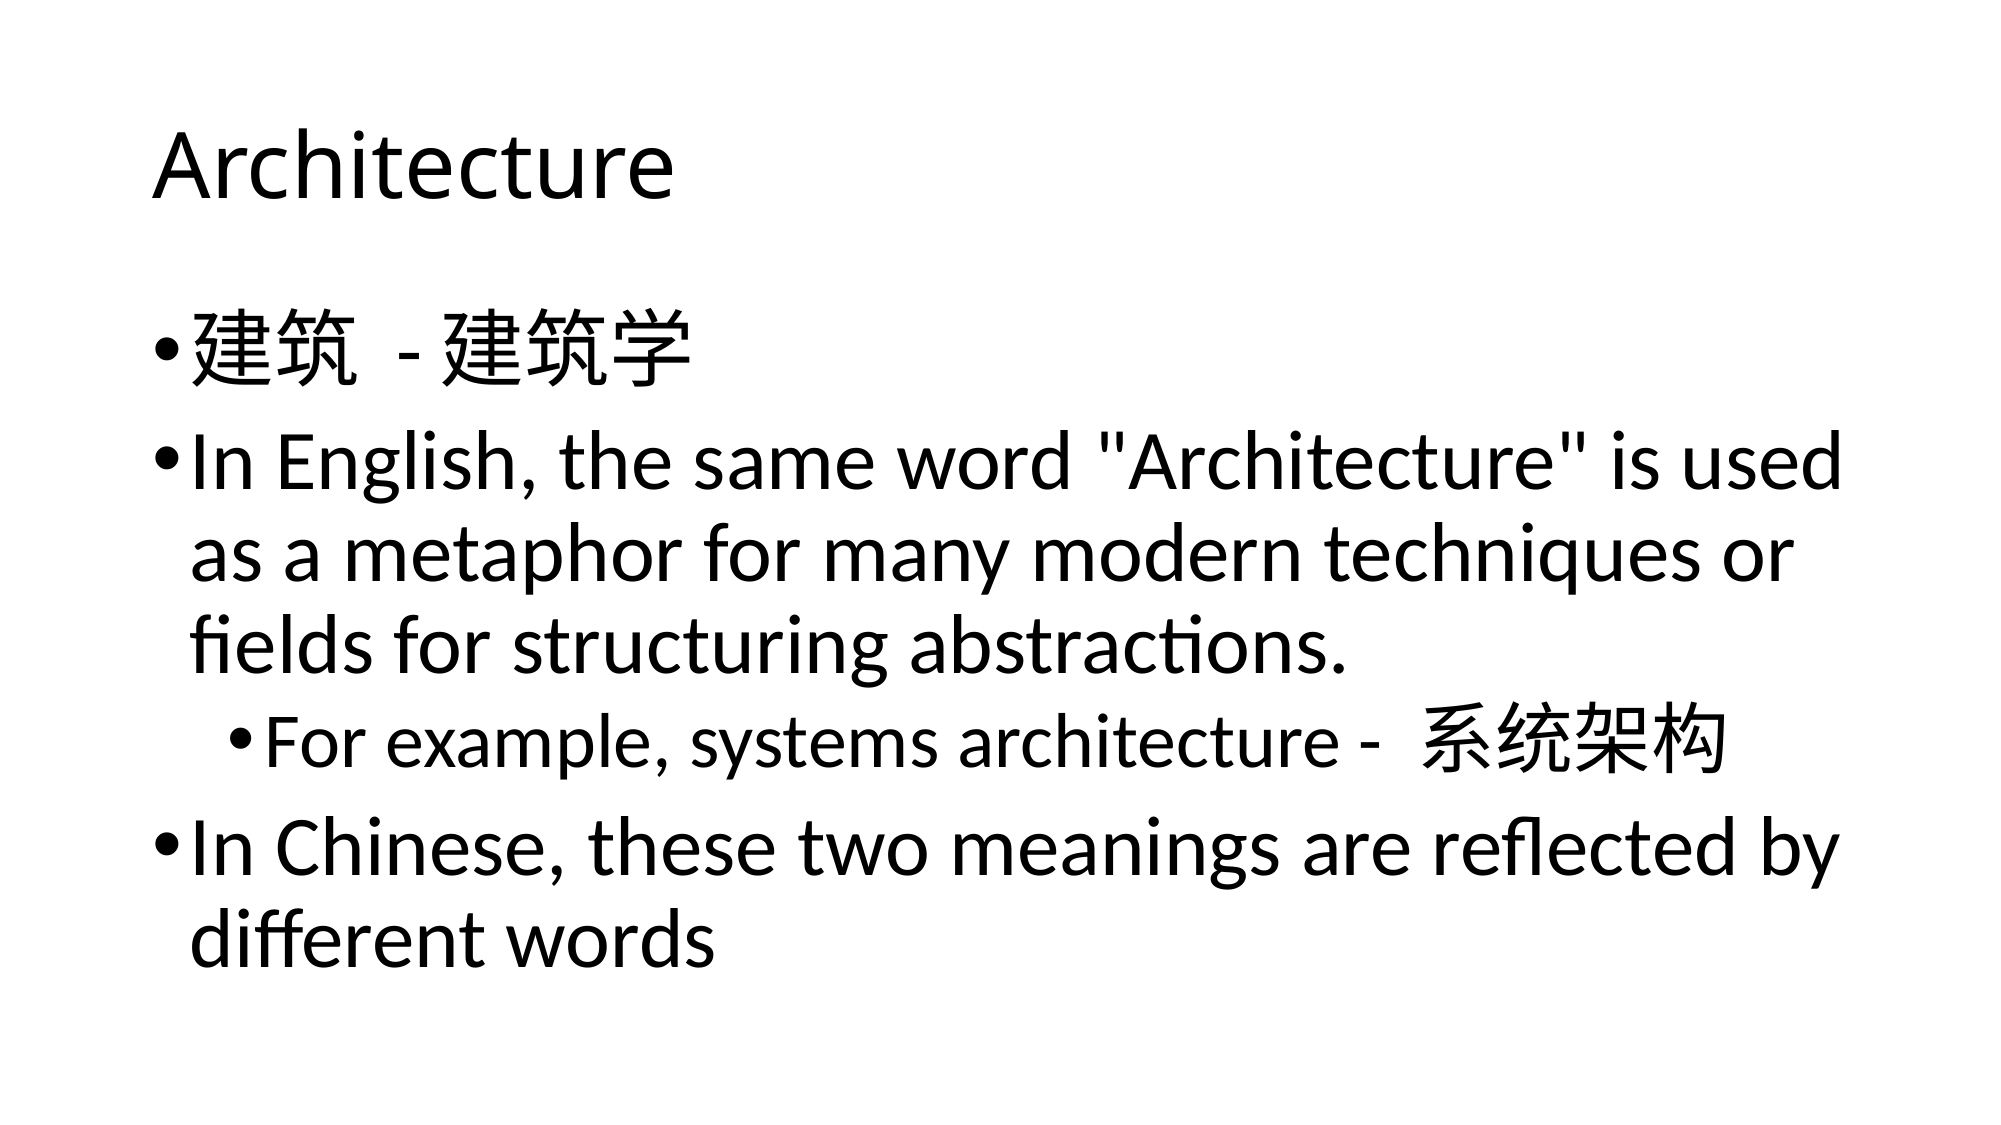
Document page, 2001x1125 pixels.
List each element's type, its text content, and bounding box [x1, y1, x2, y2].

title Architecture [137, 59, 1863, 278]
list 建筑 -建筑学 In English, the same word "Architecture" is used as a metaphor for many modern techniques or fields for structuring abstractions. For example, systems architecture - 系统架构 In Chinese, these two meanings are reflected by different words [137, 299, 1863, 1014]
